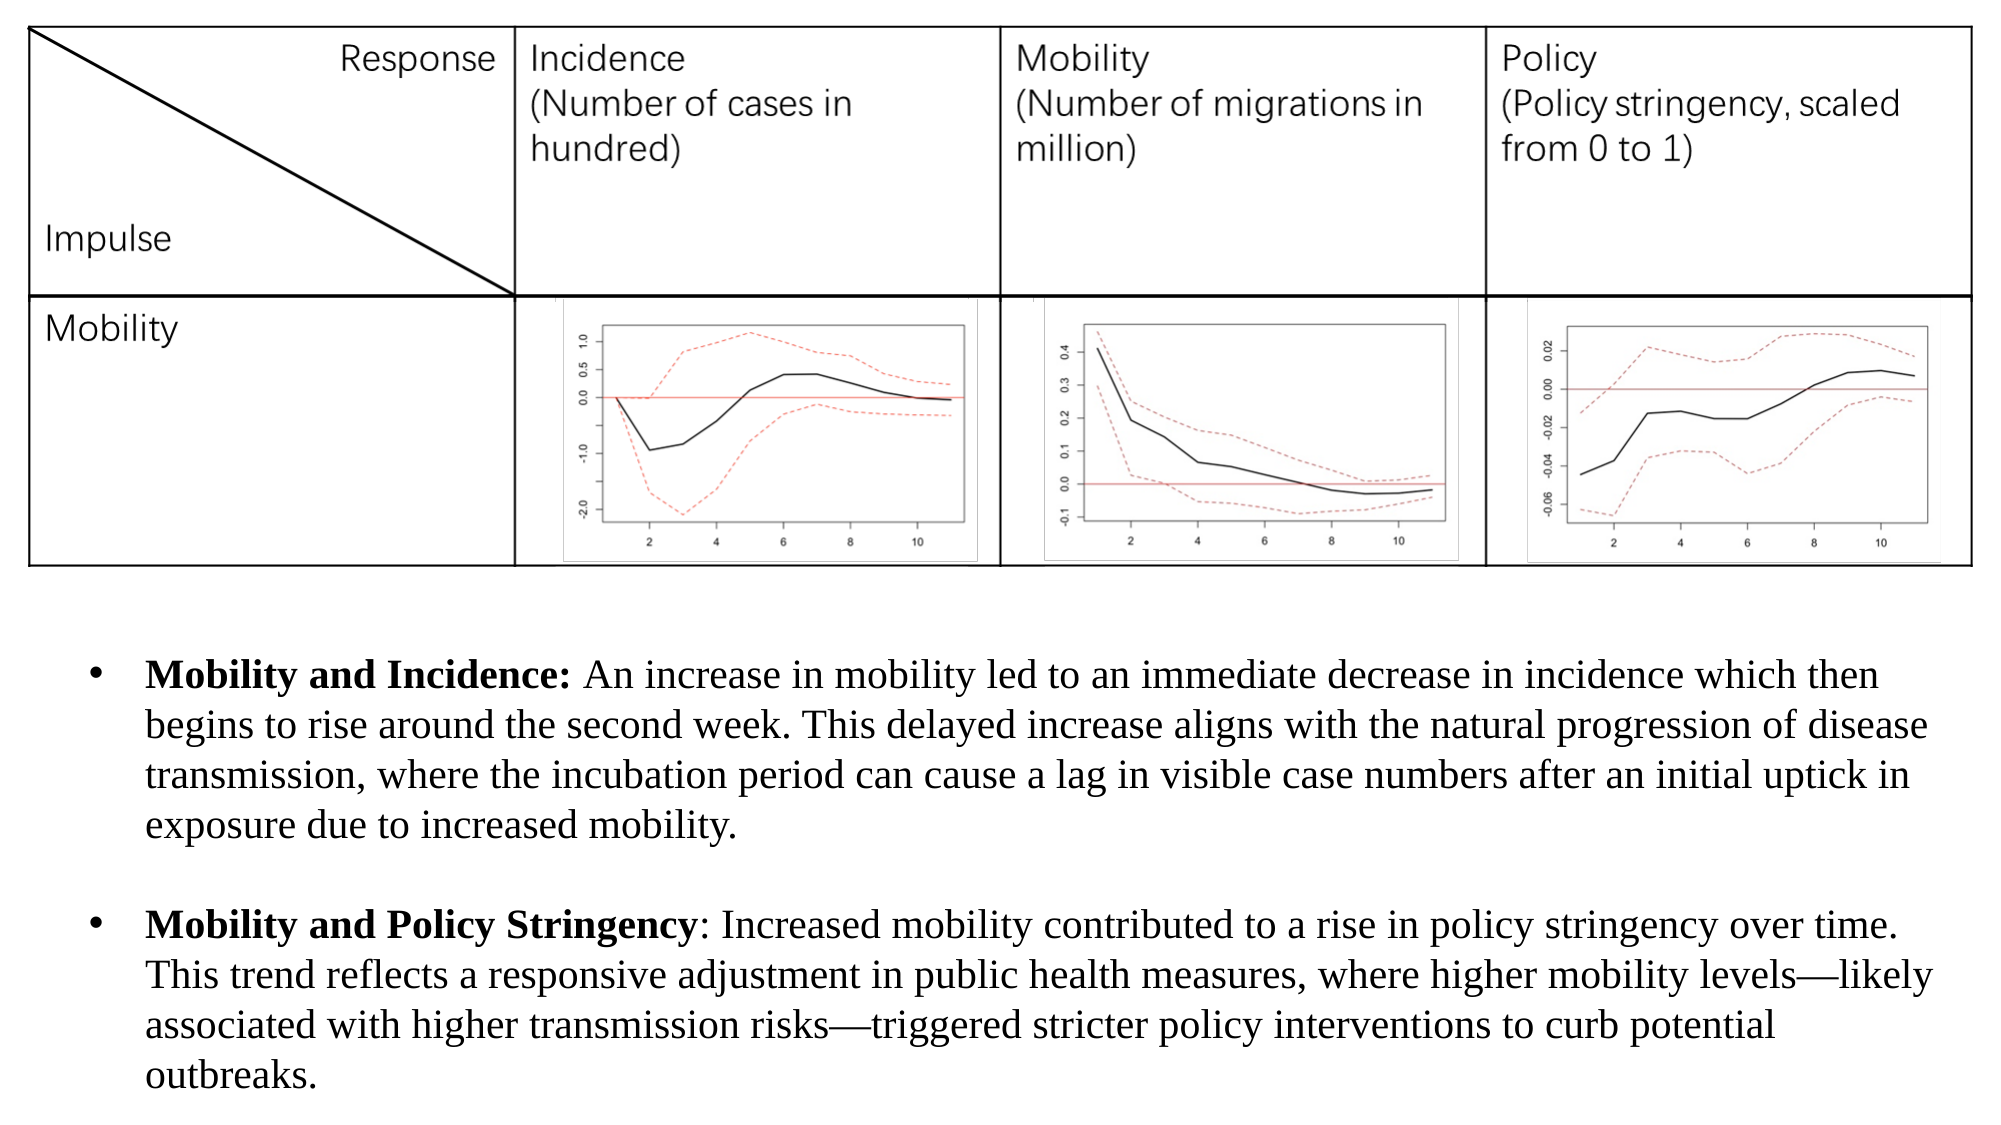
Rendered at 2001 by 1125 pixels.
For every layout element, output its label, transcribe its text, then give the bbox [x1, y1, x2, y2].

text_box Mobility and Incidence: An increase in mobility led to an immediate decrease in incidence which then begins to rise around the second week. This delayed increase aligns with the natural progression of disease transmission, where the incubation period can cause a lag in visible case numbers after an initial uptick in exposure due to increased mobility. Mobility and Policy Stringency: Increased mobility contributed to a rise in policy stringency over time. This trend reflects a responsive adjustment in public health measures, where higher mobility levels—likely associated with higher transmission risks—triggered stricter policy interventions to curb potential outbreaks. [74, 589, 1974, 1105]
picture [25, 20, 1975, 567]
